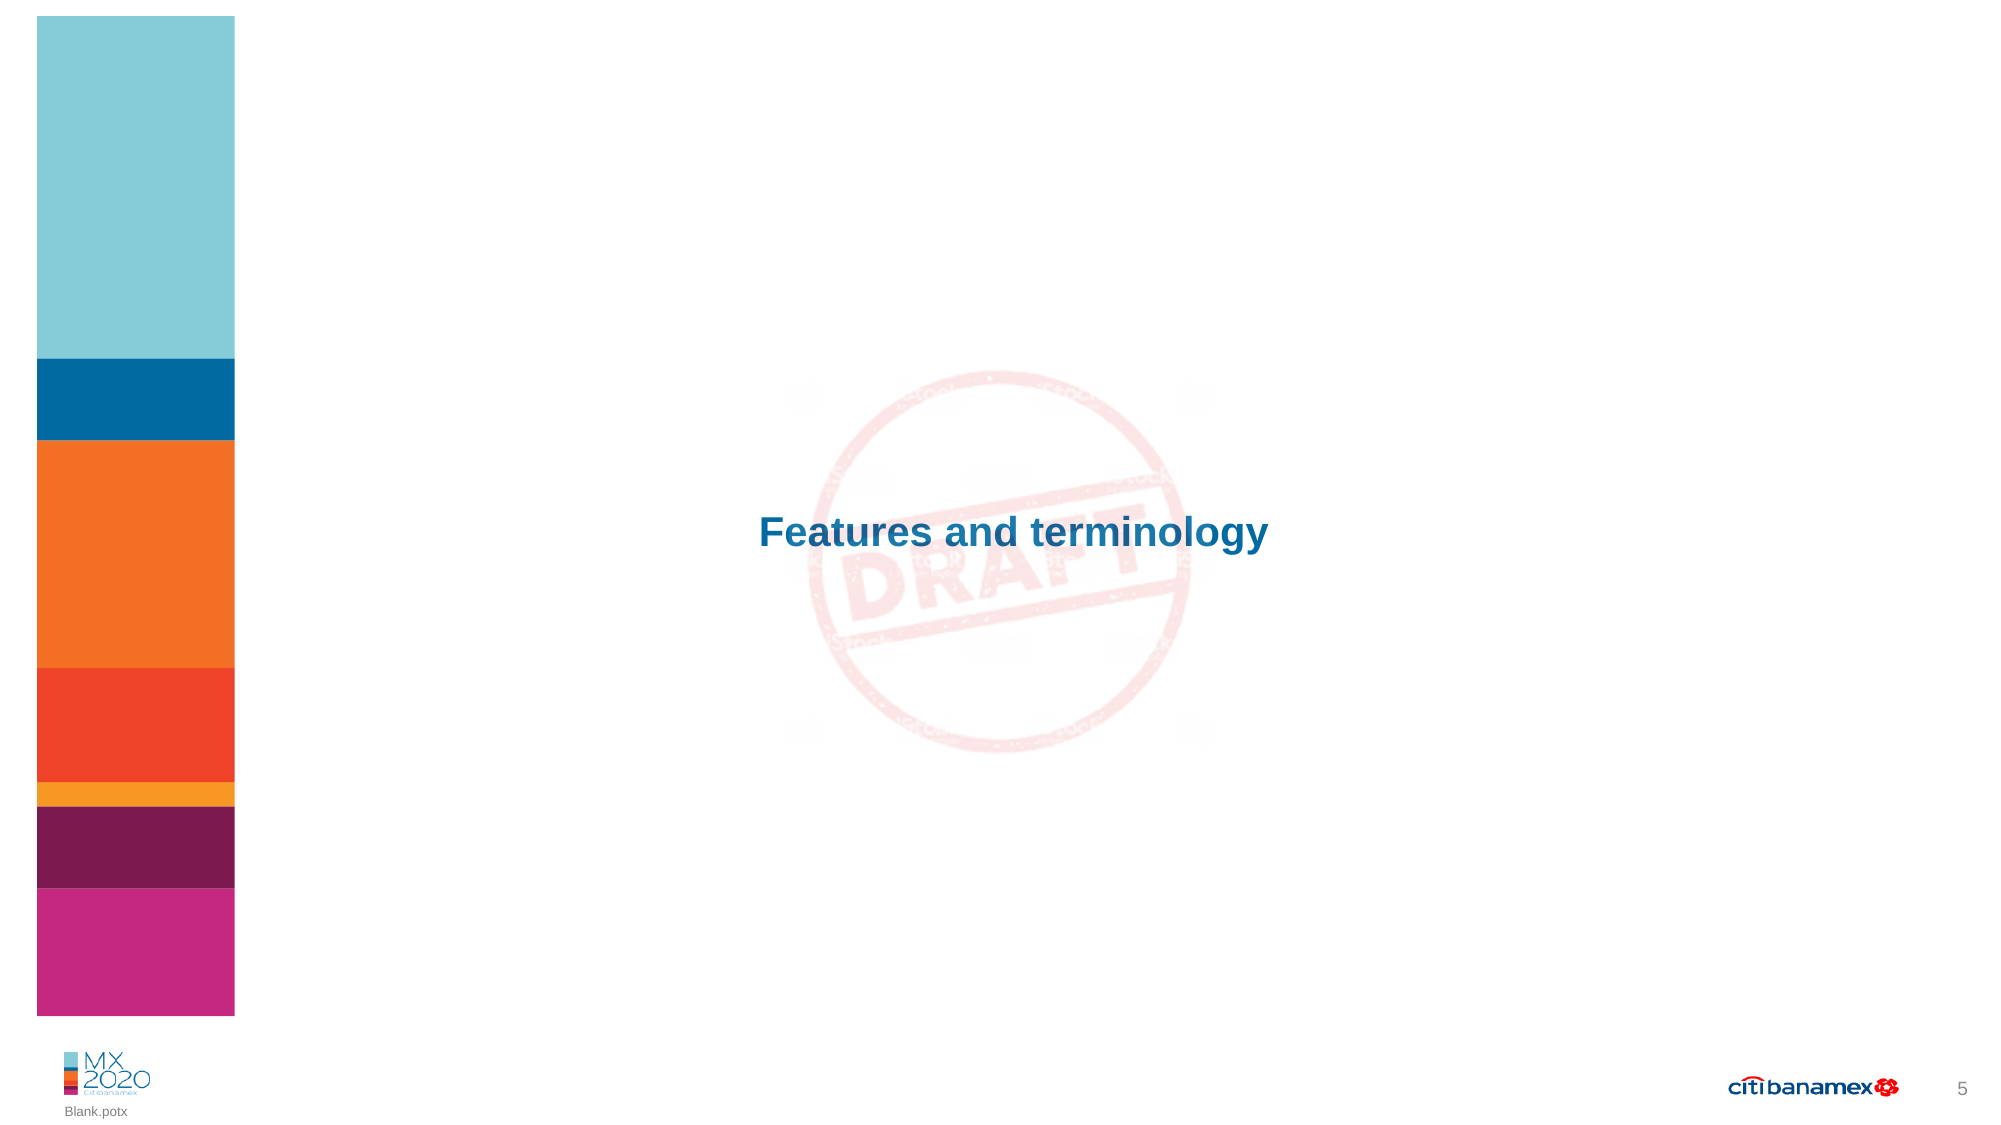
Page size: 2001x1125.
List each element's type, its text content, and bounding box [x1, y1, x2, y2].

text_box Features and terminology [751, 496, 784, 562]
picture [789, 351, 1211, 774]
text_box Features and terminology [1216, 496, 1373, 562]
picture [64, 1052, 150, 1095]
picture [1723, 1074, 1900, 1098]
